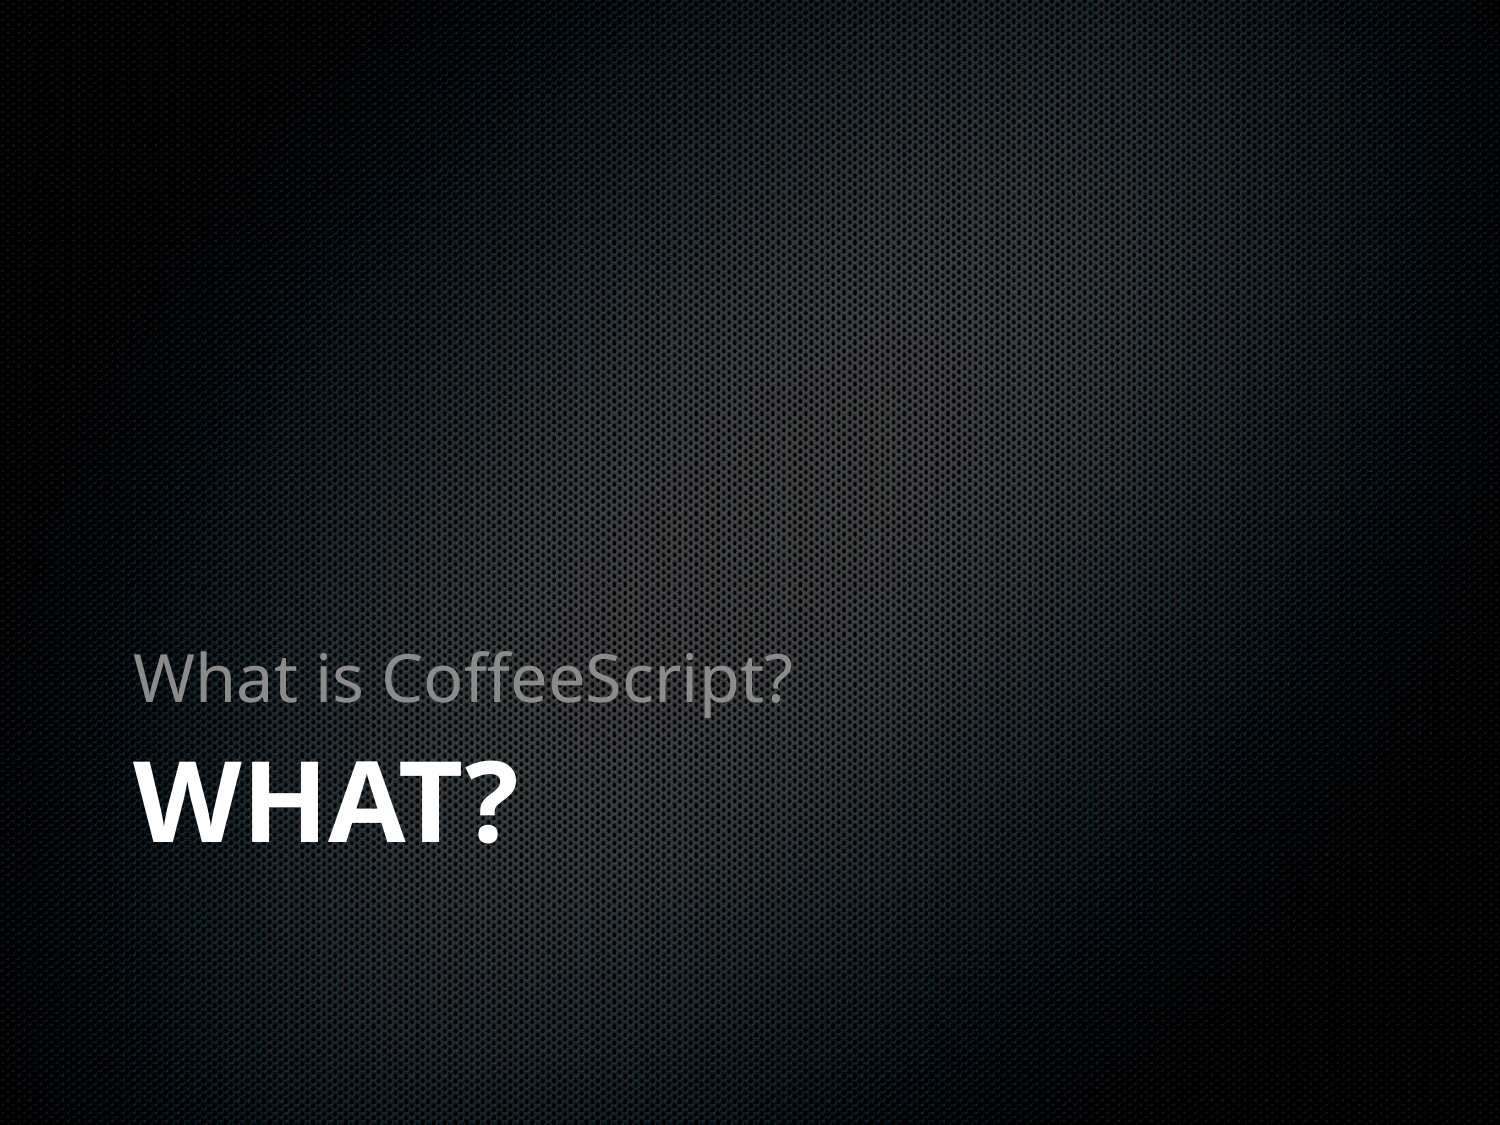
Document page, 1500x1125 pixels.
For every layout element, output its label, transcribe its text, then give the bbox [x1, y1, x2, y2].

list What is CoffeeScript? [118, 476, 1394, 723]
title What? [118, 723, 1394, 947]
picture [0, 0, 1500, 1125]
